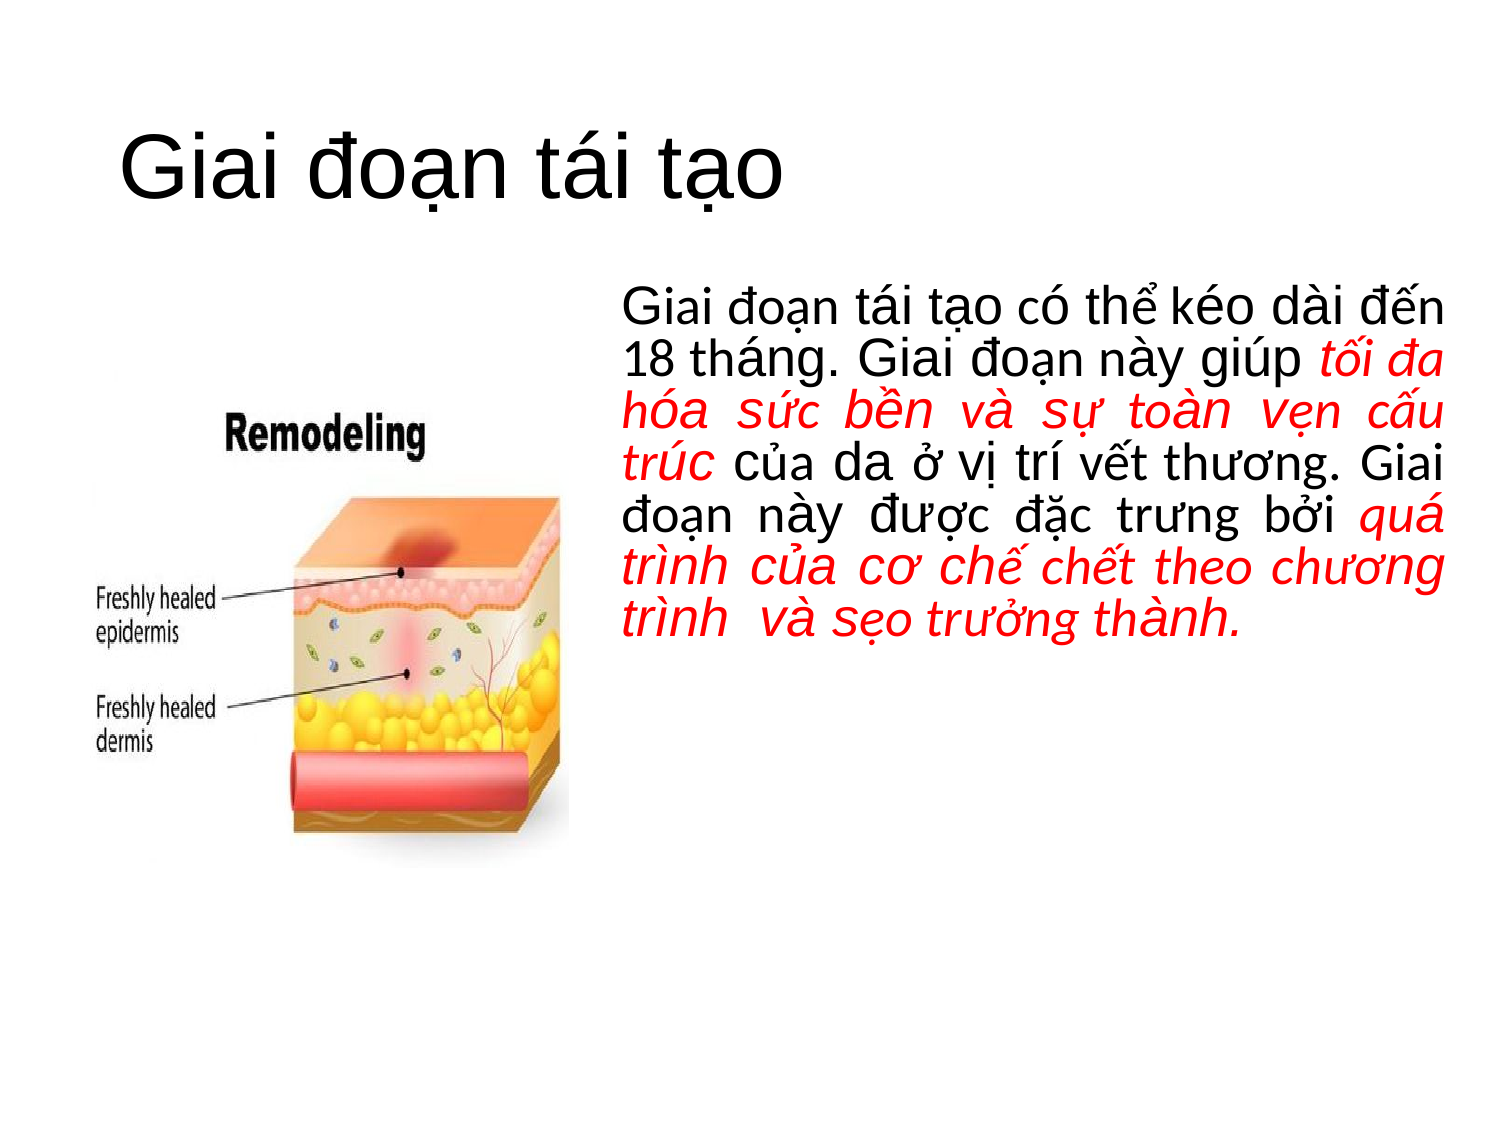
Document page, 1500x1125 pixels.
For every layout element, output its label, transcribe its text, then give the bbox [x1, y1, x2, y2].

title Giai đoạn tái tạo [103, 59, 1397, 278]
list Giai đoạn tái tạo có thể kéo dài đến 18 tháng. Giai đoạn này giúp tối đa hóa sức bền và sự toàn vẹn cấu trúc của da ở vị trí vết thương. Giai đoạn này được đặc trưng bởi quá trình của cơ chế chết theo chương trình và sẹo trưởng thành. [603, 275, 1461, 786]
picture [82, 370, 569, 868]
